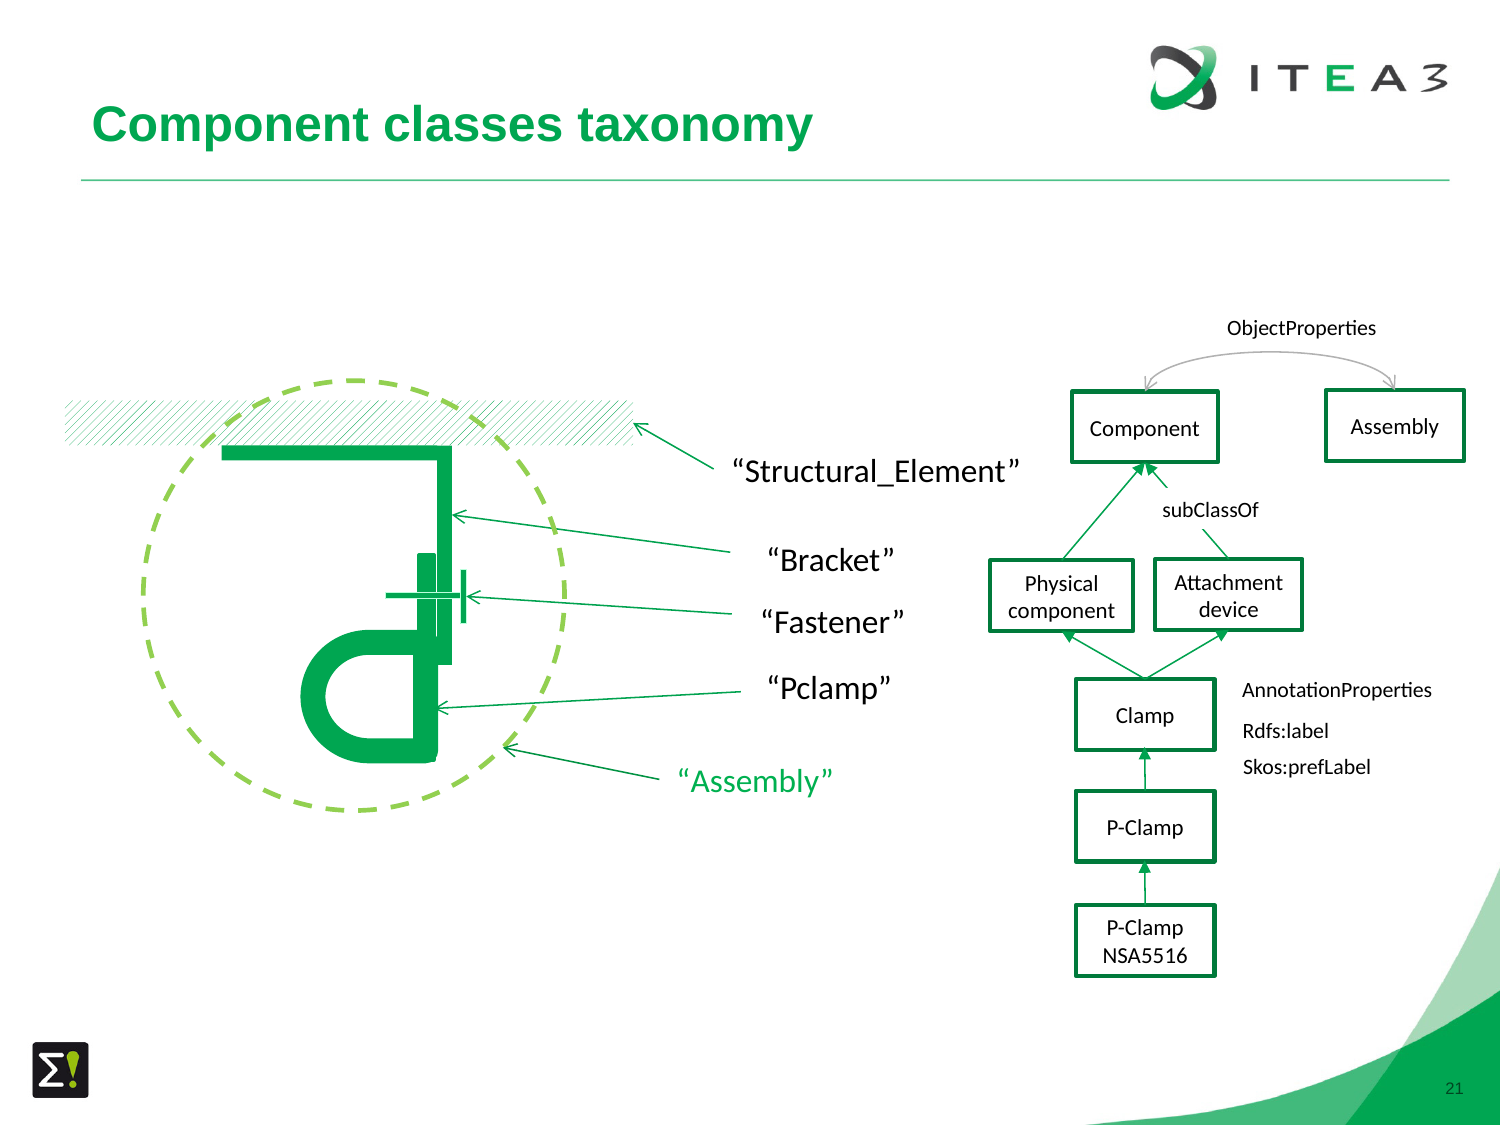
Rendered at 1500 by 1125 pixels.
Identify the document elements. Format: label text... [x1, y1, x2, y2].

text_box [989, 305, 1465, 977]
picture [0, 0, 1500, 1125]
title Component classes taxonomy [76, 23, 1099, 160]
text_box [64, 380, 984, 811]
